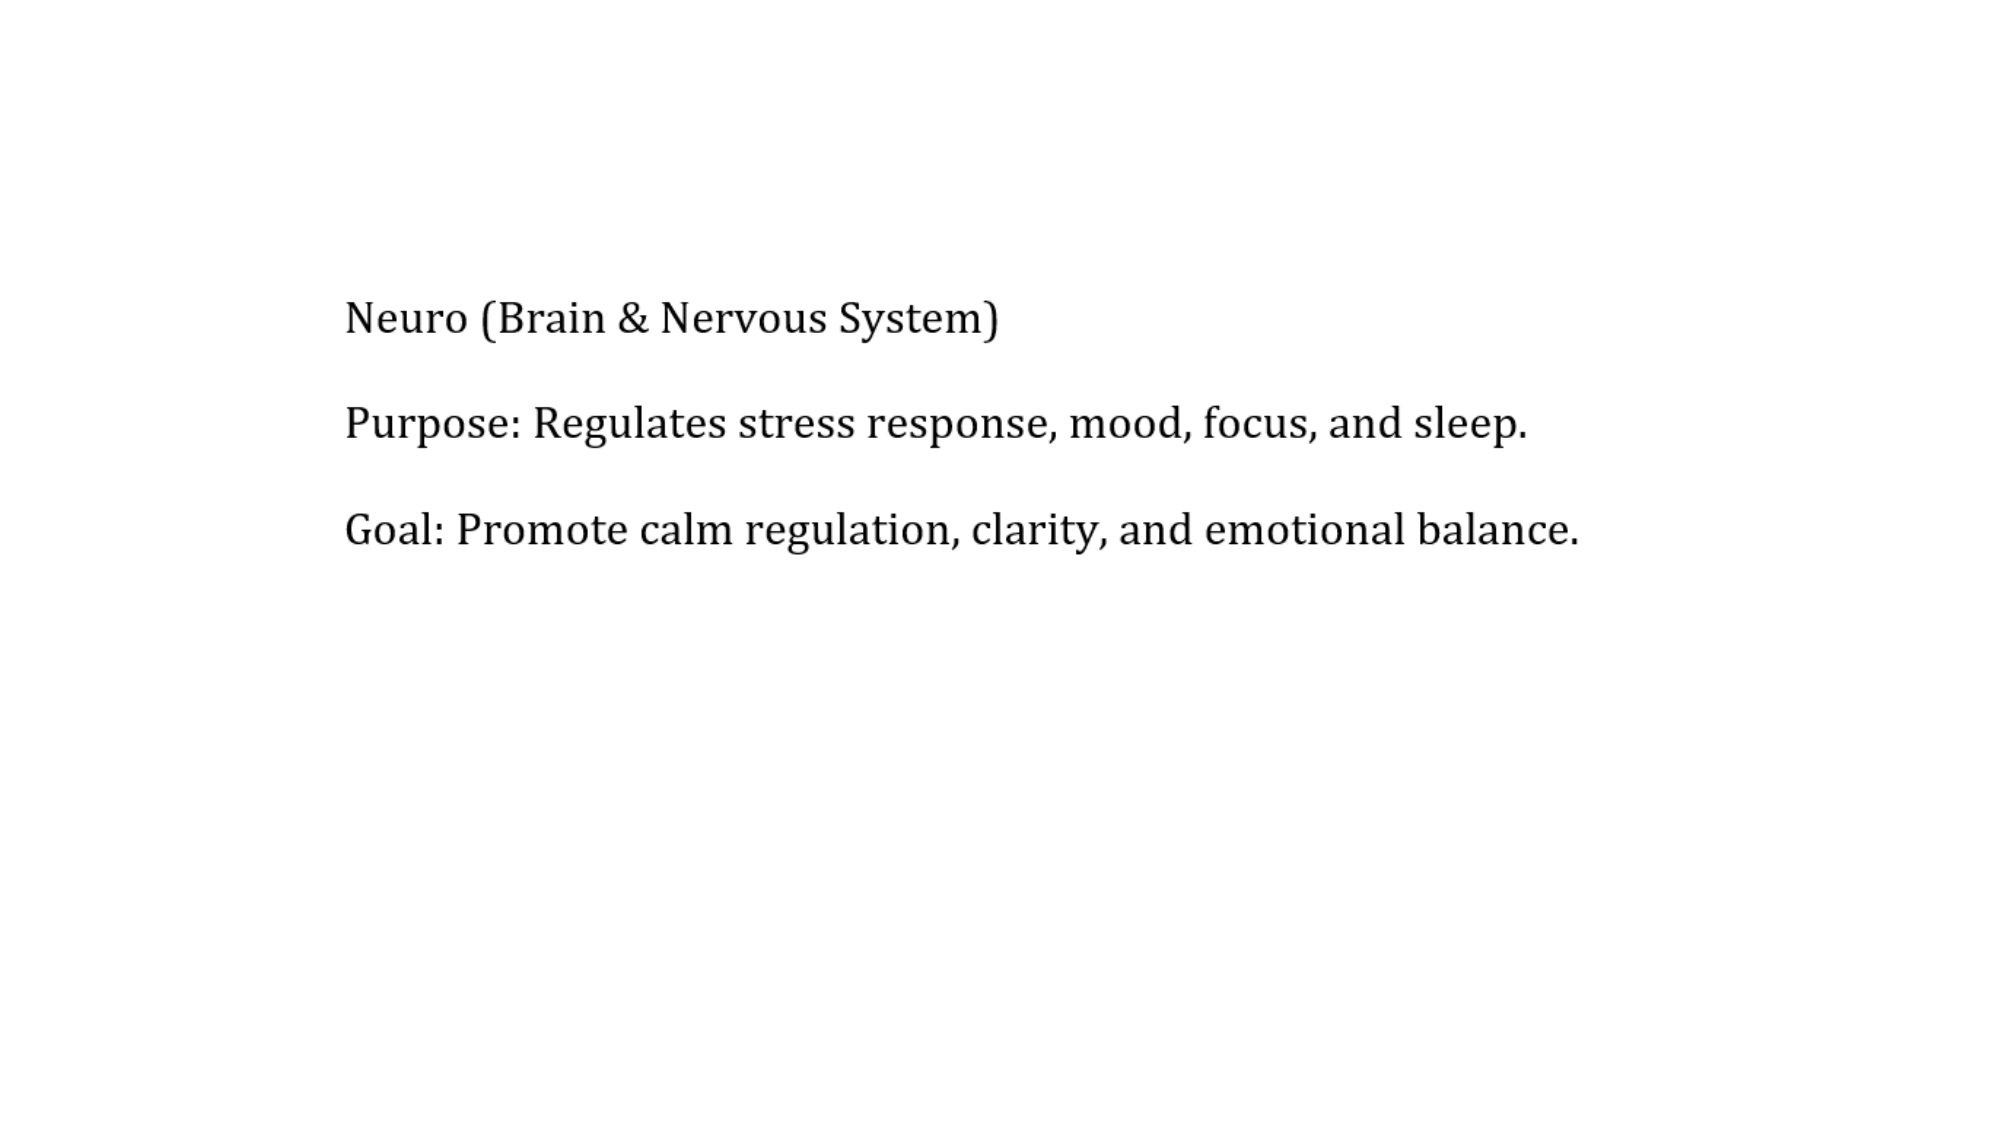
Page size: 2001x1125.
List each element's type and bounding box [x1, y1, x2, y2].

picture [232, 217, 1708, 626]
